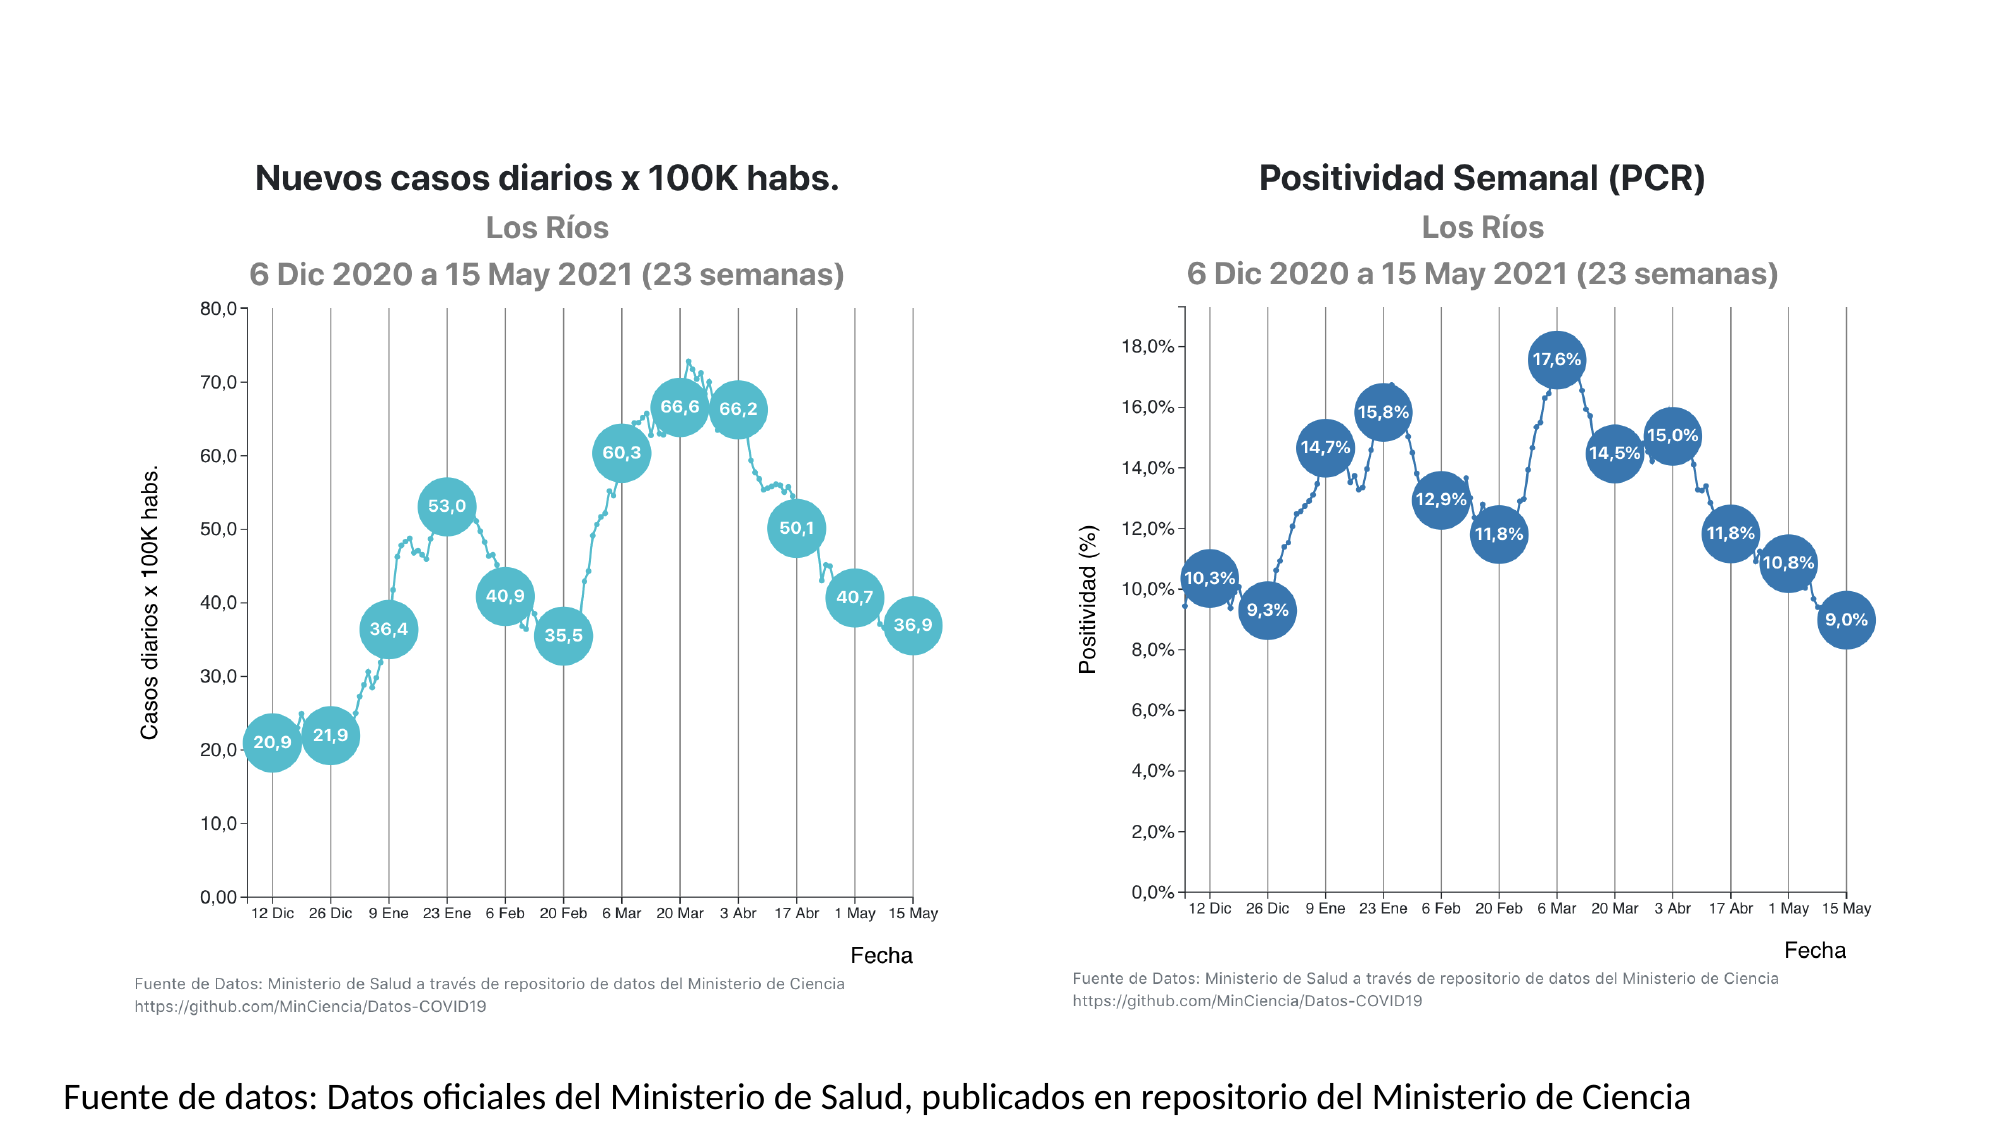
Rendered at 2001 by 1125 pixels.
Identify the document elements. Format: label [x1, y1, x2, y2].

picture [1061, 153, 1898, 1020]
picture [117, 153, 955, 1020]
